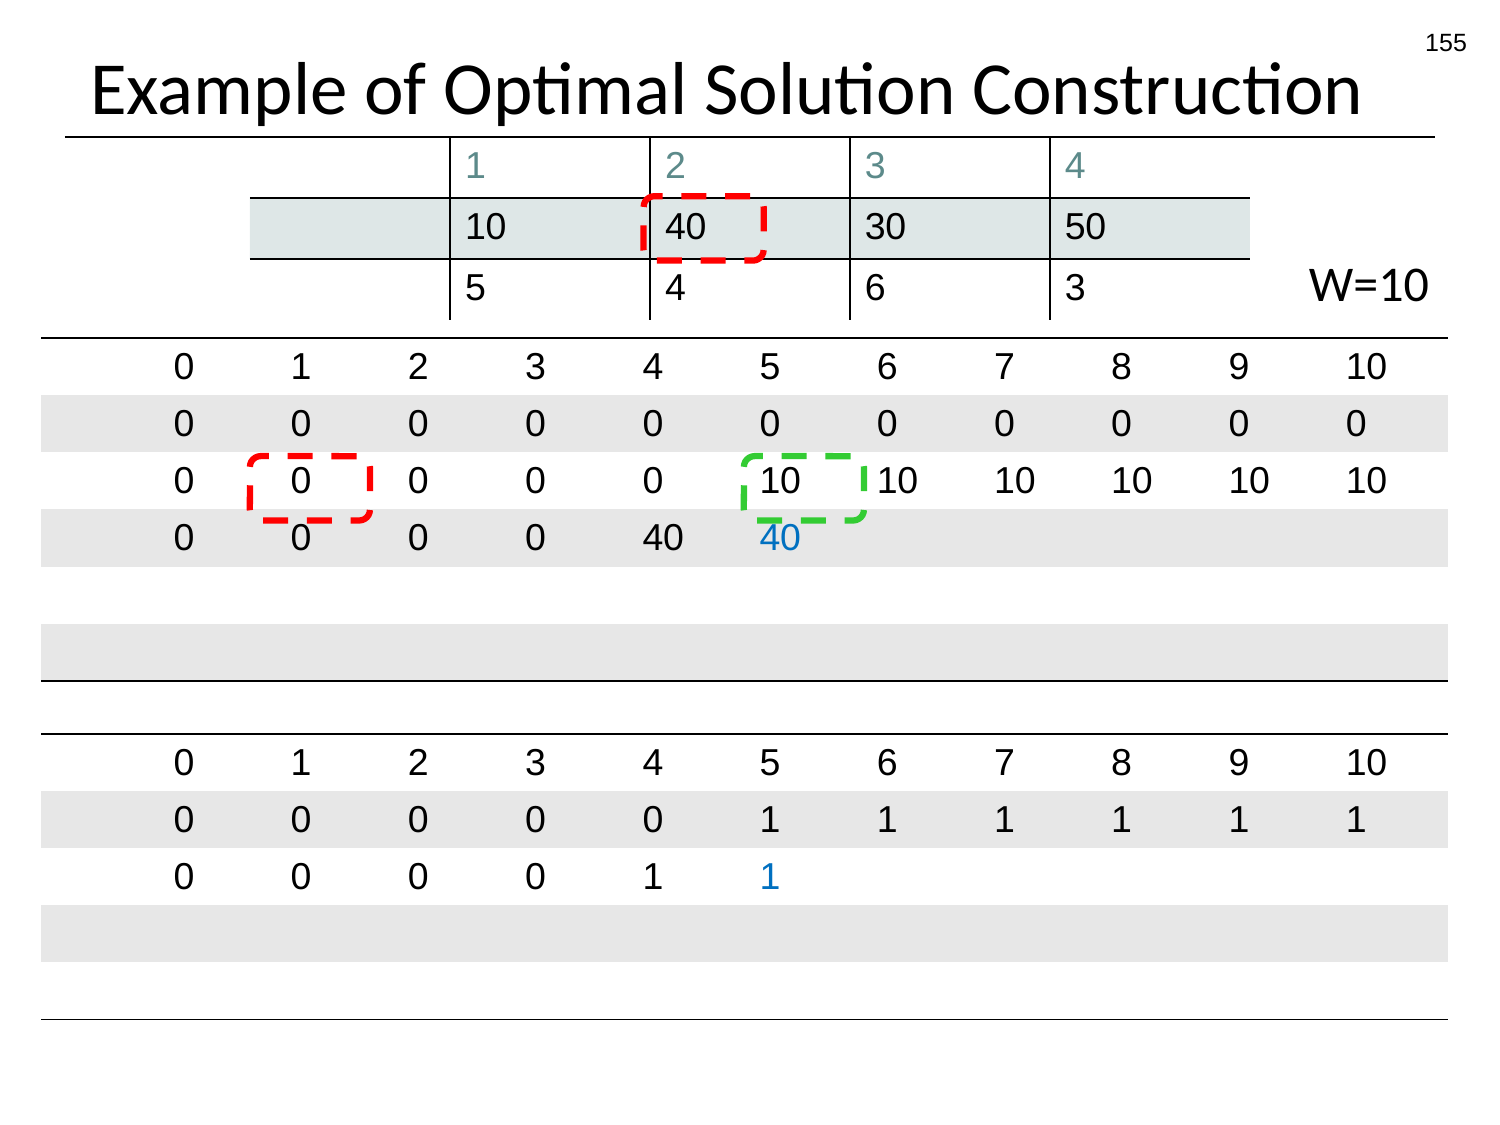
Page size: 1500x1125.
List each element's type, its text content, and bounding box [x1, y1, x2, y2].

text_box W=10 [1294, 243, 1444, 319]
text_box [743, 456, 864, 521]
text_box [643, 196, 764, 261]
slide_number 155 [1131, 18, 1483, 62]
text_box [249, 456, 370, 521]
title Example of Optimal Solution Construction [75, 20, 1425, 138]
